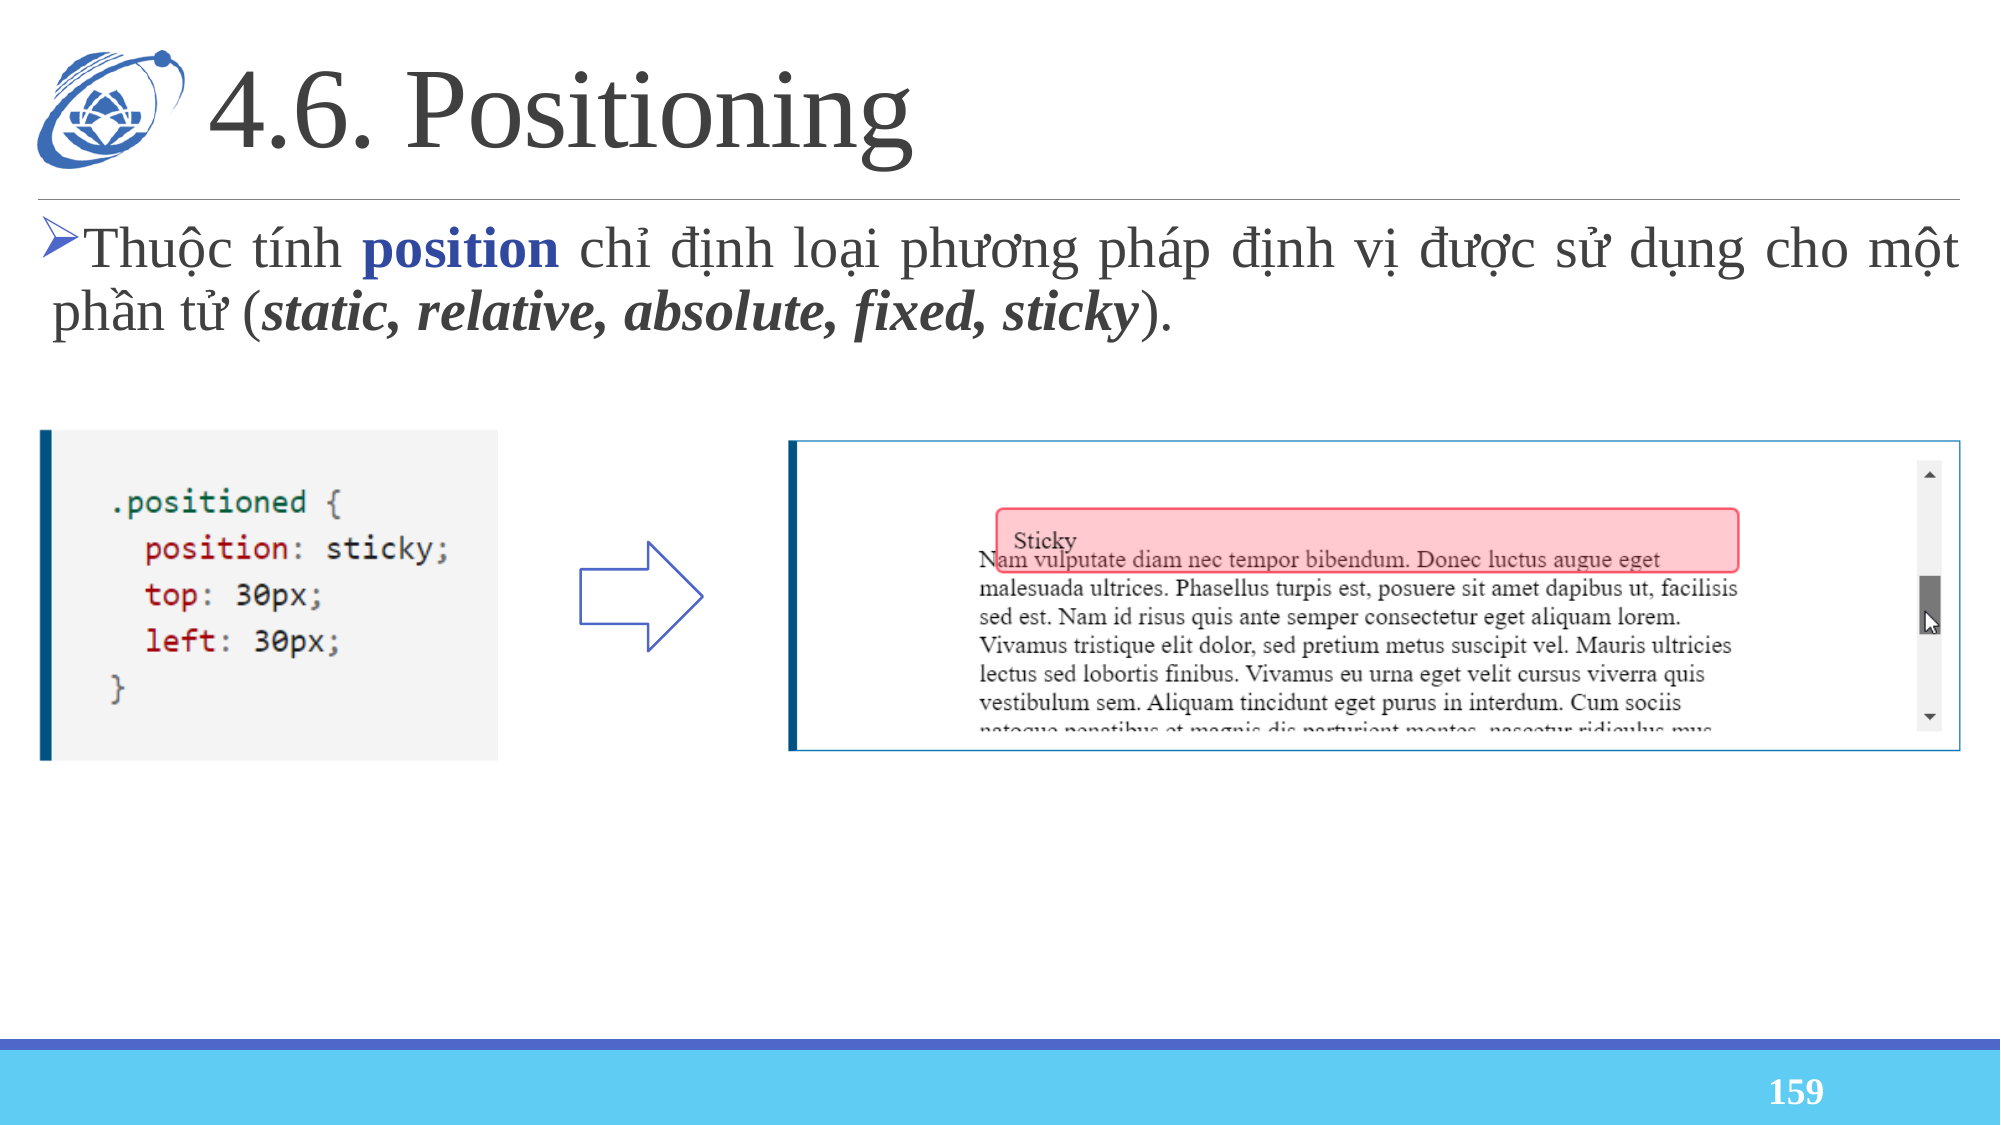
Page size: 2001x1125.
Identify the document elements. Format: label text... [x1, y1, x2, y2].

slide_number 159 [1624, 1059, 1840, 1120]
list Thuộc tính position chỉ định loại phương pháp định vị được sử dụng cho một phần tử (static, relative, absolute, fixed, sticky). [37, 209, 1961, 1011]
title 4.6. Positioning [193, 47, 1961, 192]
picture [37, 34, 185, 183]
picture [785, 437, 1963, 756]
picture [36, 427, 498, 766]
text_box [579, 540, 704, 653]
